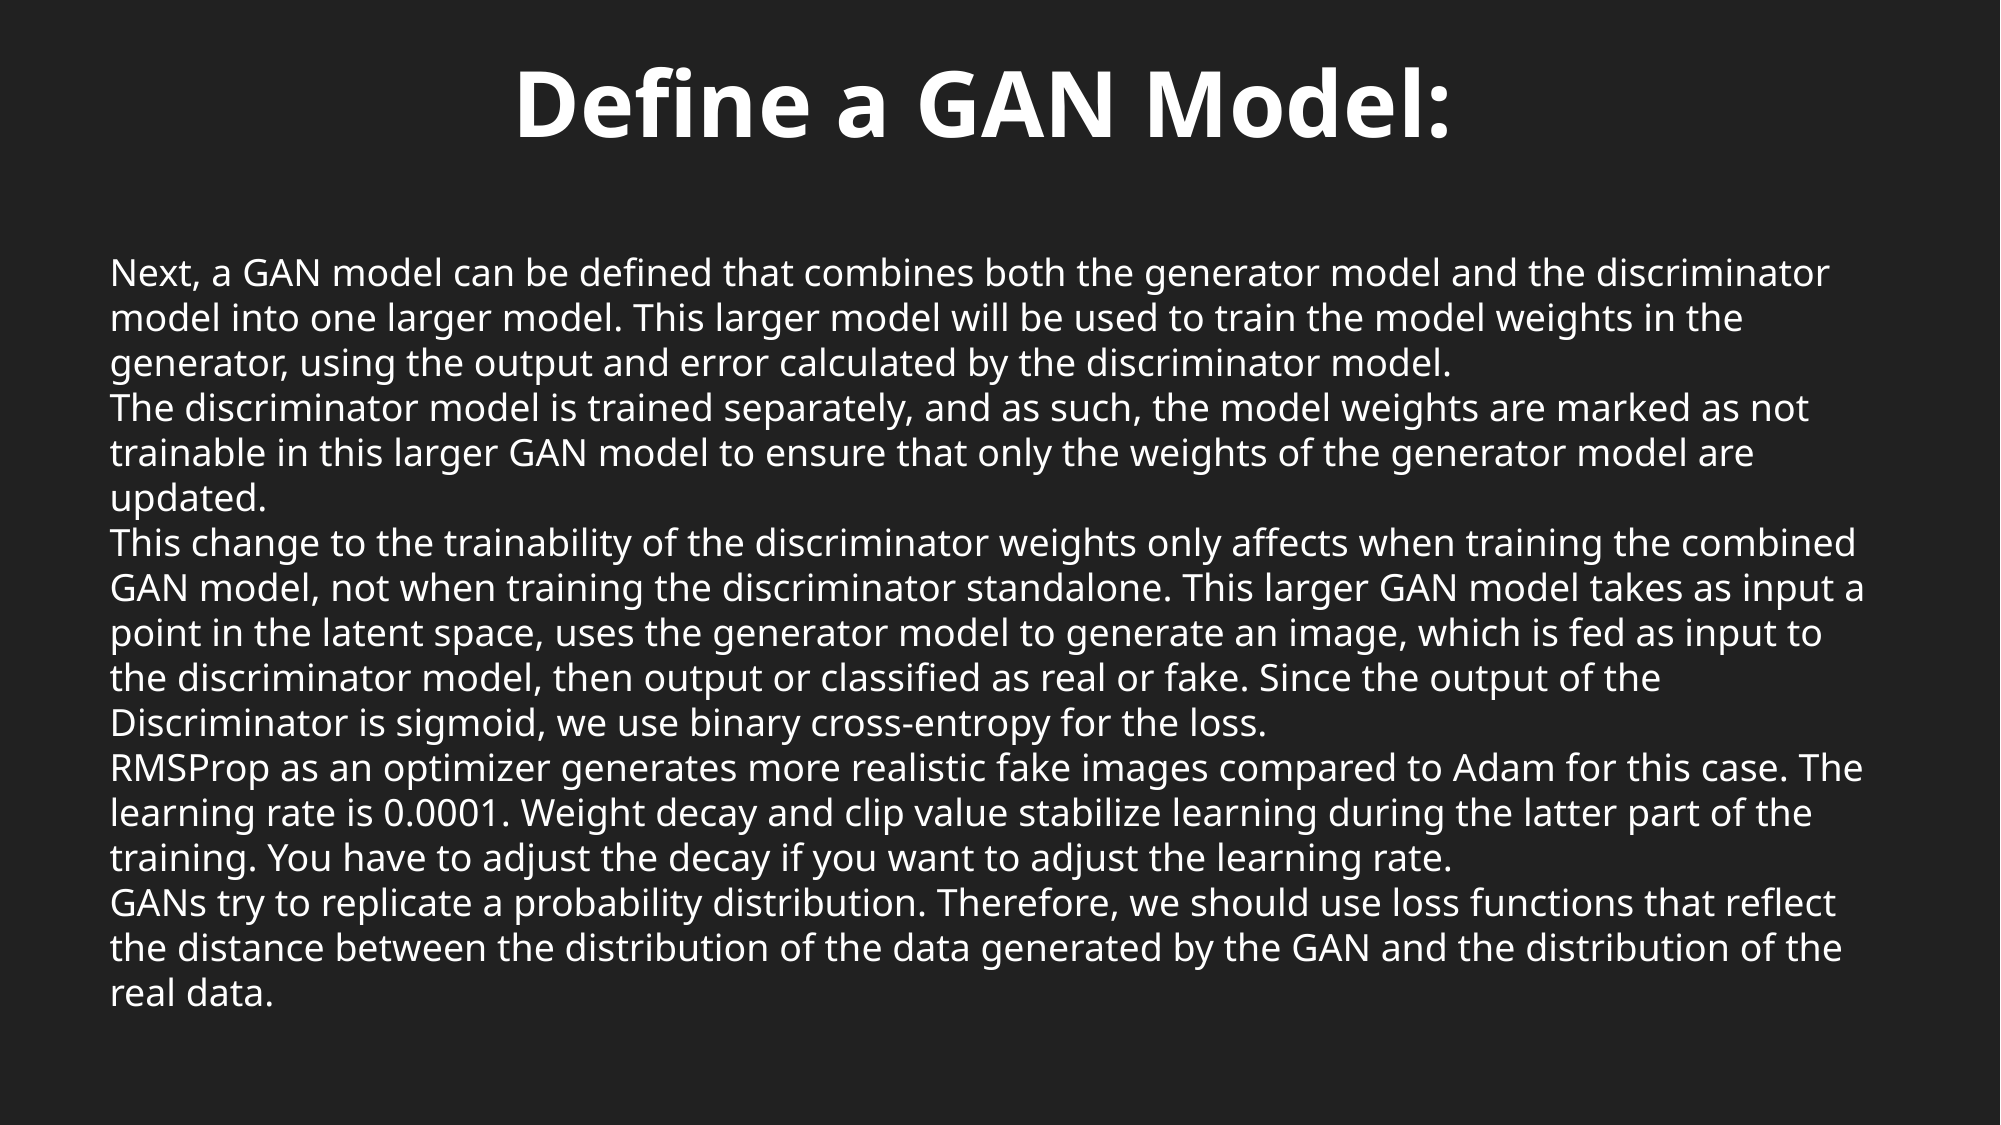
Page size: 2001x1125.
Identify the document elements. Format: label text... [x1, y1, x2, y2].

text_box Next, a GAN model can be defined that combines both the generator model and the discriminator model into one larger model. This larger model will be used to train the model weights in the generator, using the output and error calculated by the discriminator model. The discriminator model is trained separately, and as such, the model weights are marked as not trainable in this larger GAN model to ensure that only the weights of the generator model are updated. This change to the trainability of the discriminator weights only affects when training the combined GAN model, not when training the discriminator standalone. This larger GAN model takes as input a point in the latent space, uses the generator model to generate an image, which is fed as input to the discriminator model, then output or classified as real or fake. Since the output of the Discriminator is sigmoid, we use binary cross-entropy for the loss. RMSProp as an optimizer generates more realistic fake images compared to Adam for this case. The learning rate is 0.0001. Weight decay and clip value stabilize learning during the latter part of the training. You have to adjust the decay if you want to adjust the learning rate. GANs try to replicate a probability distribution. Therefore, we should use loss functions that reflect the distance between the distribution of the data generated by the GAN and the distribution of the real data. [94, 241, 1906, 1021]
text_box Define a GAN Model: [497, 38, 1571, 163]
